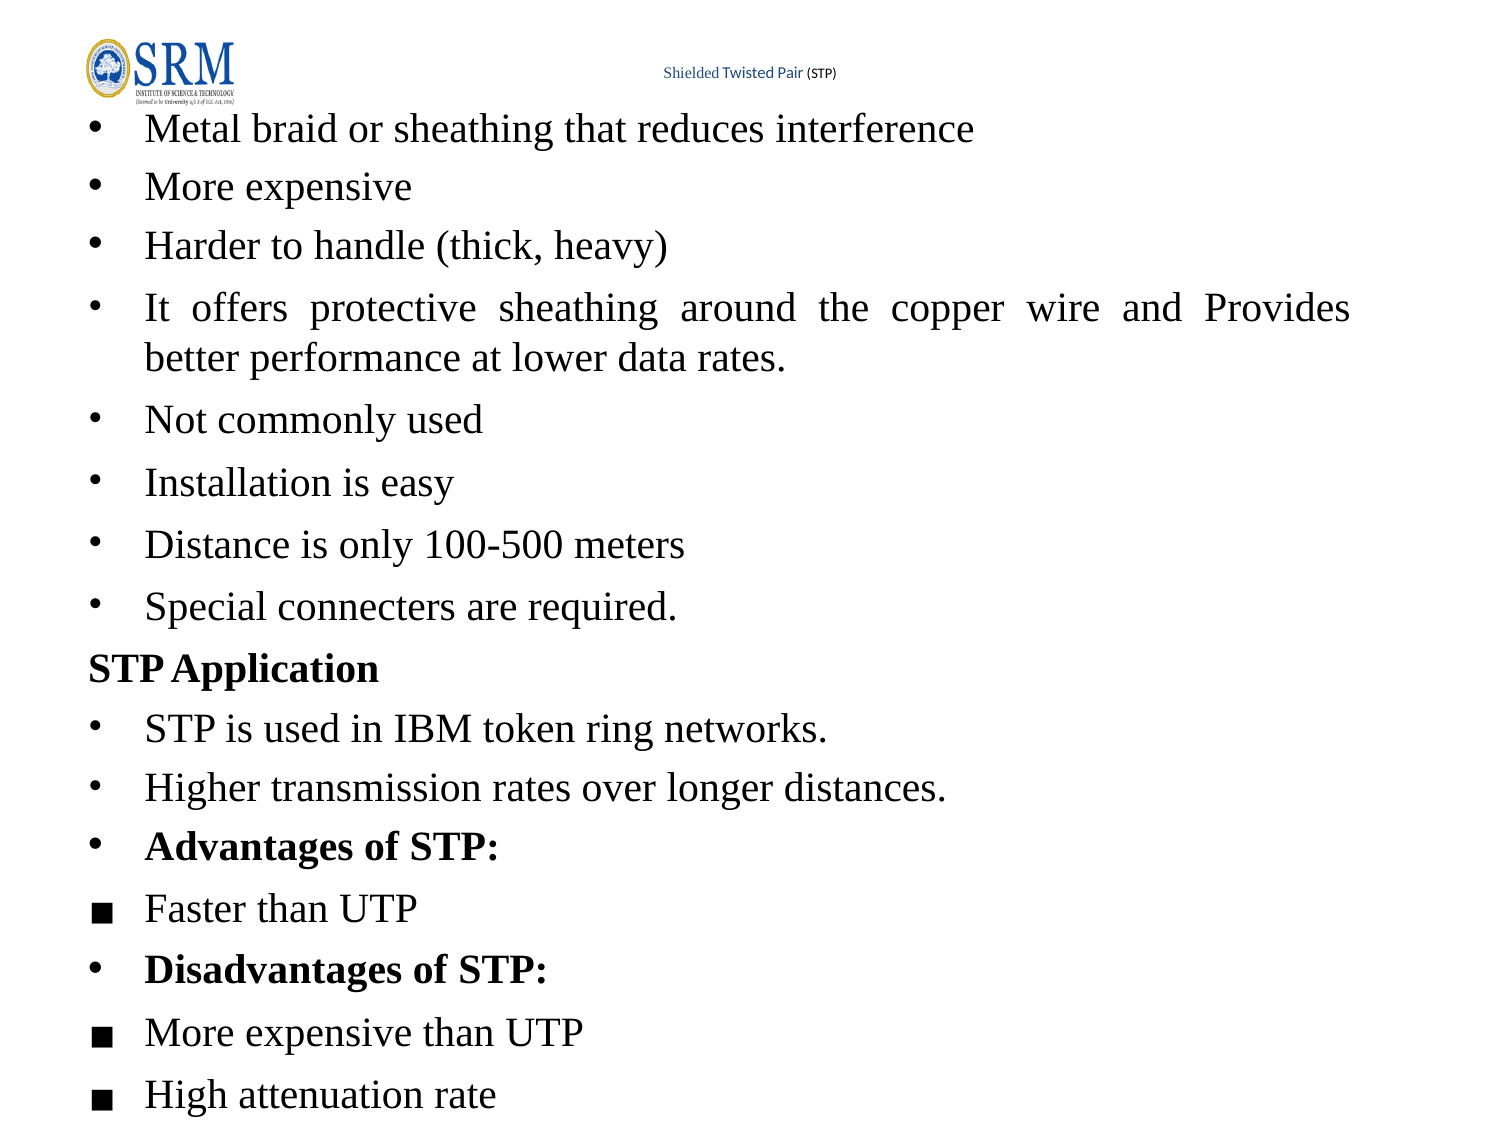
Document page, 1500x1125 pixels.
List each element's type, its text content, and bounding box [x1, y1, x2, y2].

picture [84, 26, 238, 114]
title Shielded Twisted Pair (STP) [241, 53, 1397, 110]
list Metal braid or sheathing that reduces interference More expensive Harder to handle (thick, heavy) It offers protective sheathing around the copper wire and Provides better performance at lower data rates. Not commonly used Installation is easy Distance is only 100-500 meters Special connecters are required. STP Application STP is used in IBM token ring networks. Higher transmission rates over longer distances. Advantages of STP: Faster than UTP Disadvantages of STP: More expensive than UTP High attenuation rate [73, 93, 1367, 1125]
